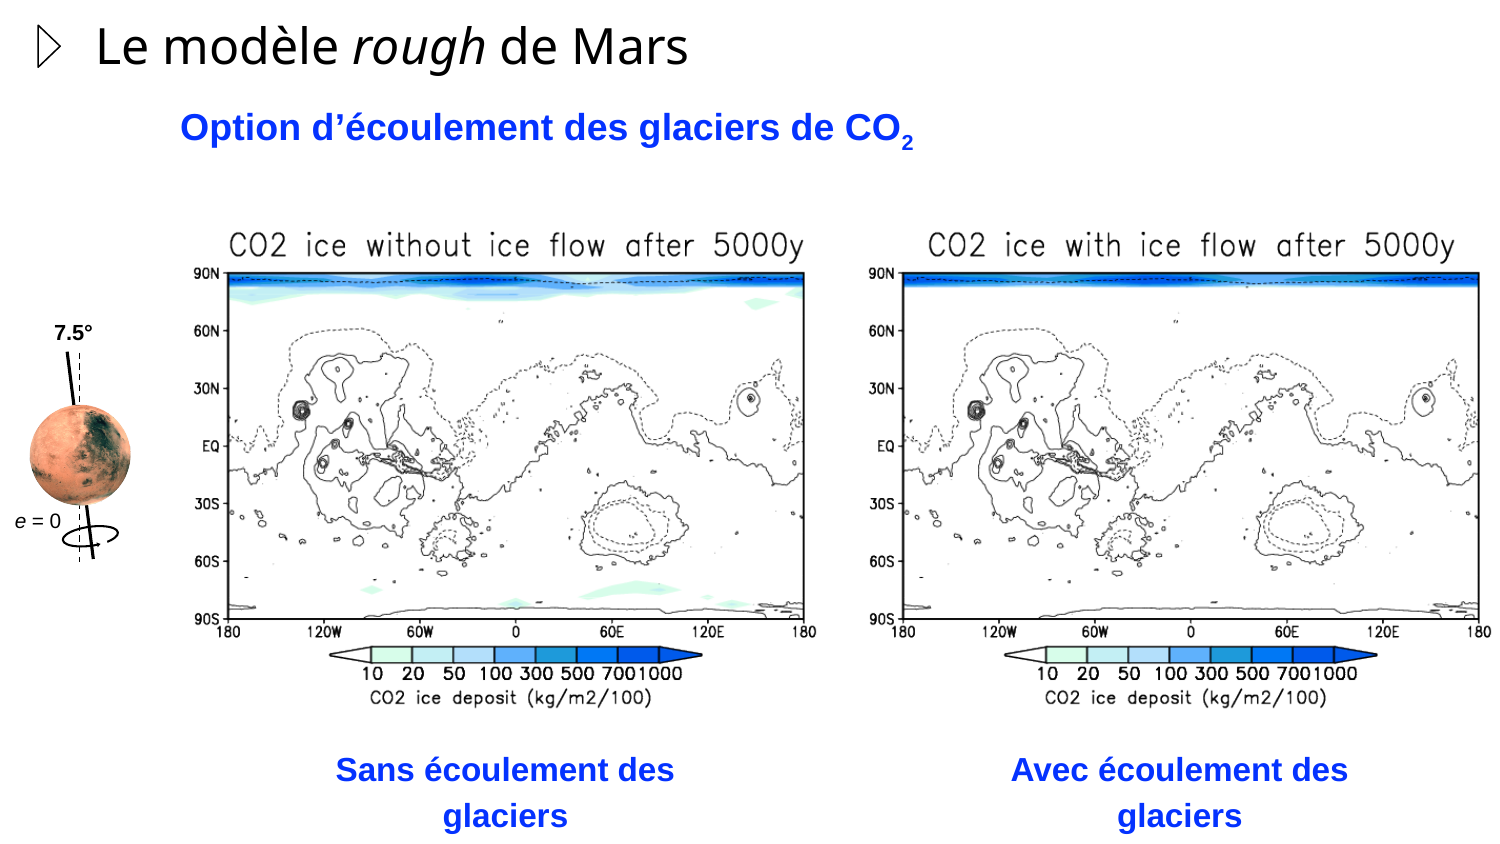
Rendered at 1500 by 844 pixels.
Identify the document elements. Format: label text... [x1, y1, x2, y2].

text_box Option d’écoulement des glaciers de CO2 [165, 80, 1000, 168]
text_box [0, 310, 143, 563]
title Le modèle rough de Mars [80, 0, 1478, 94]
picture [178, 219, 829, 844]
picture [854, 219, 1500, 844]
